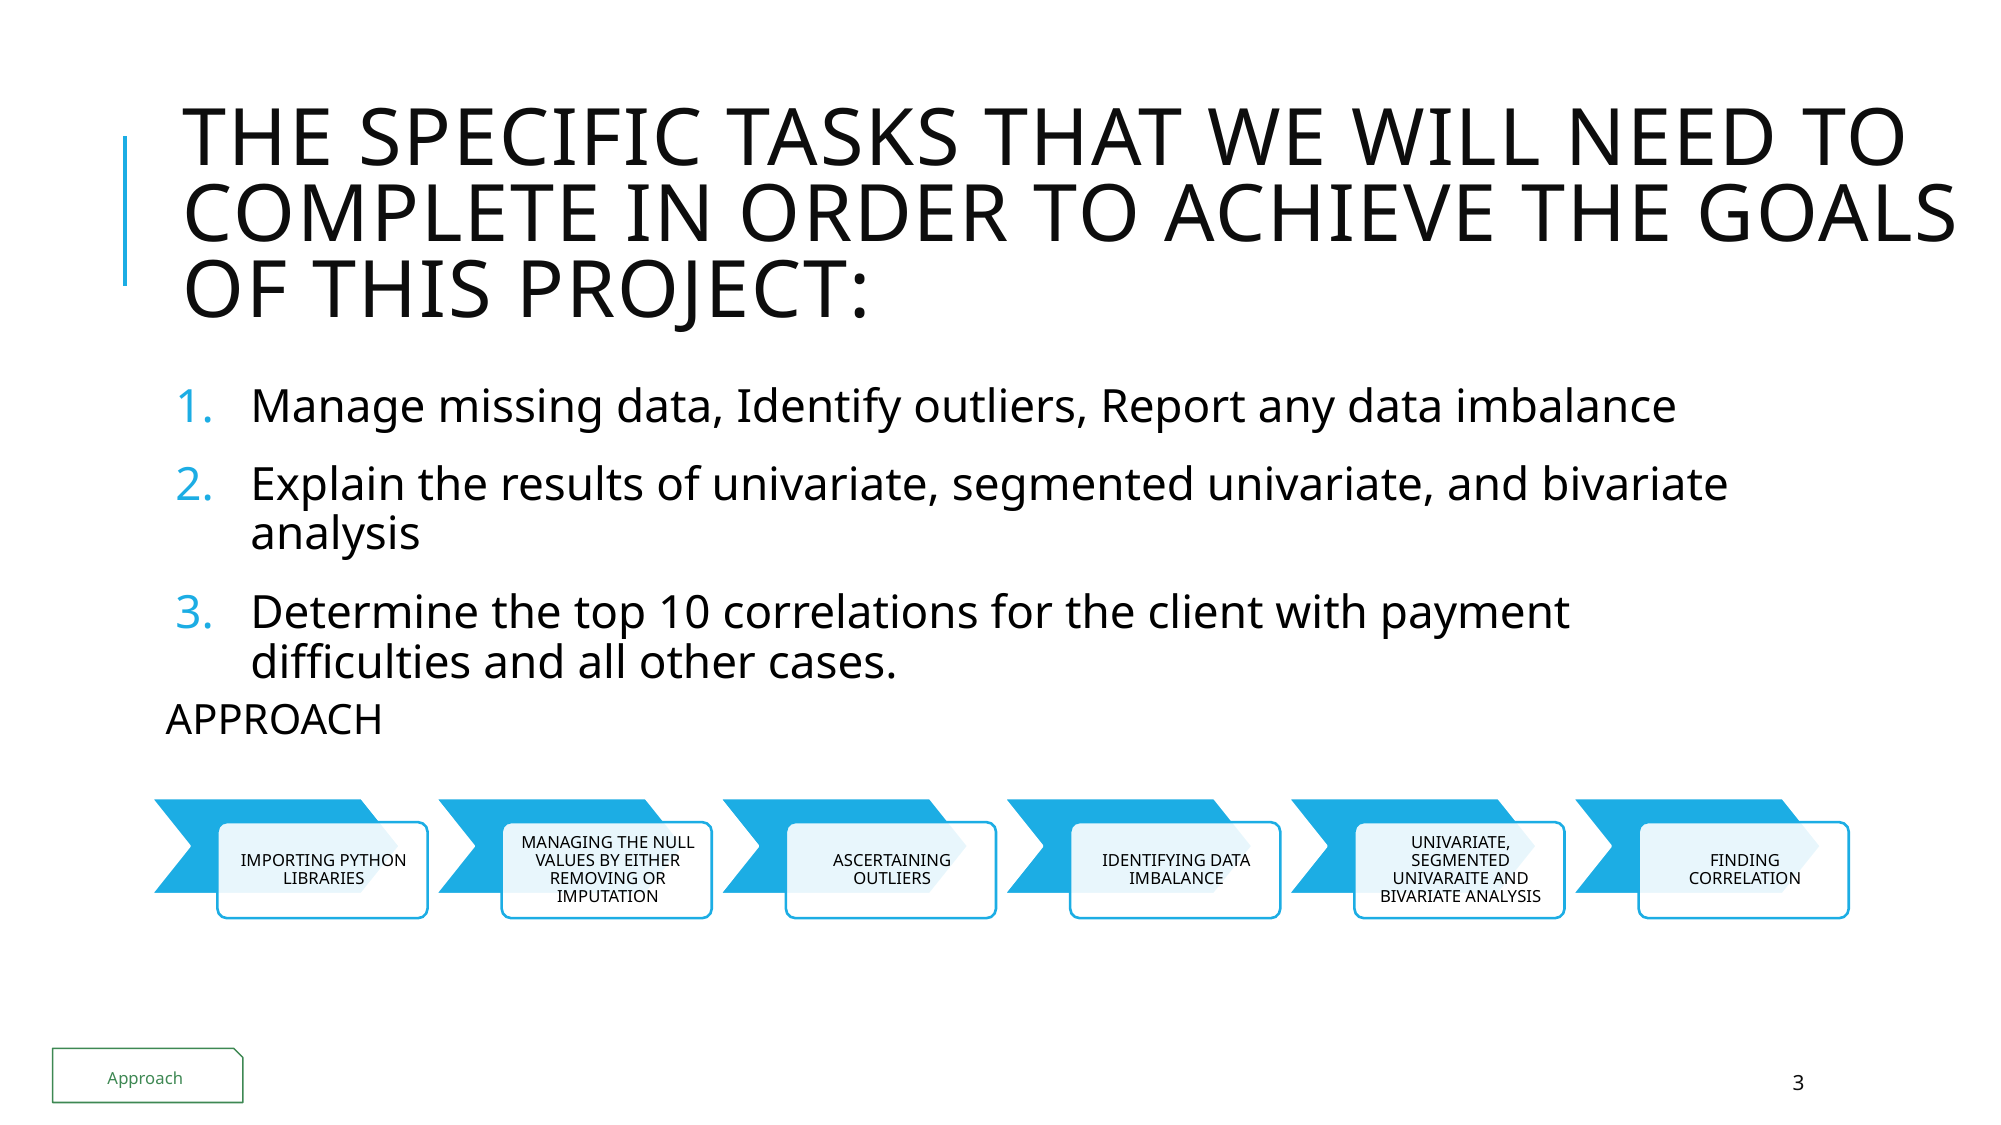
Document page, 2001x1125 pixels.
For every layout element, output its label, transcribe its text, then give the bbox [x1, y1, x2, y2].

list Manage missing data, Identify outliers, Report any data imbalance Explain the results of univariate, segmented univariate, and bivariate analysis Determine the top 10 correlations for the client with payment difficulties and all other cases. [168, 375, 1763, 655]
slide_number 3 [1777, 1061, 1938, 1107]
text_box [150, 718, 1850, 998]
title The specific tasks that we will need to complete in order to achieve the goals of this project: [168, 96, 1978, 342]
text_box APPROACH [150, 685, 418, 714]
text_box Approach [52, 1048, 243, 1103]
